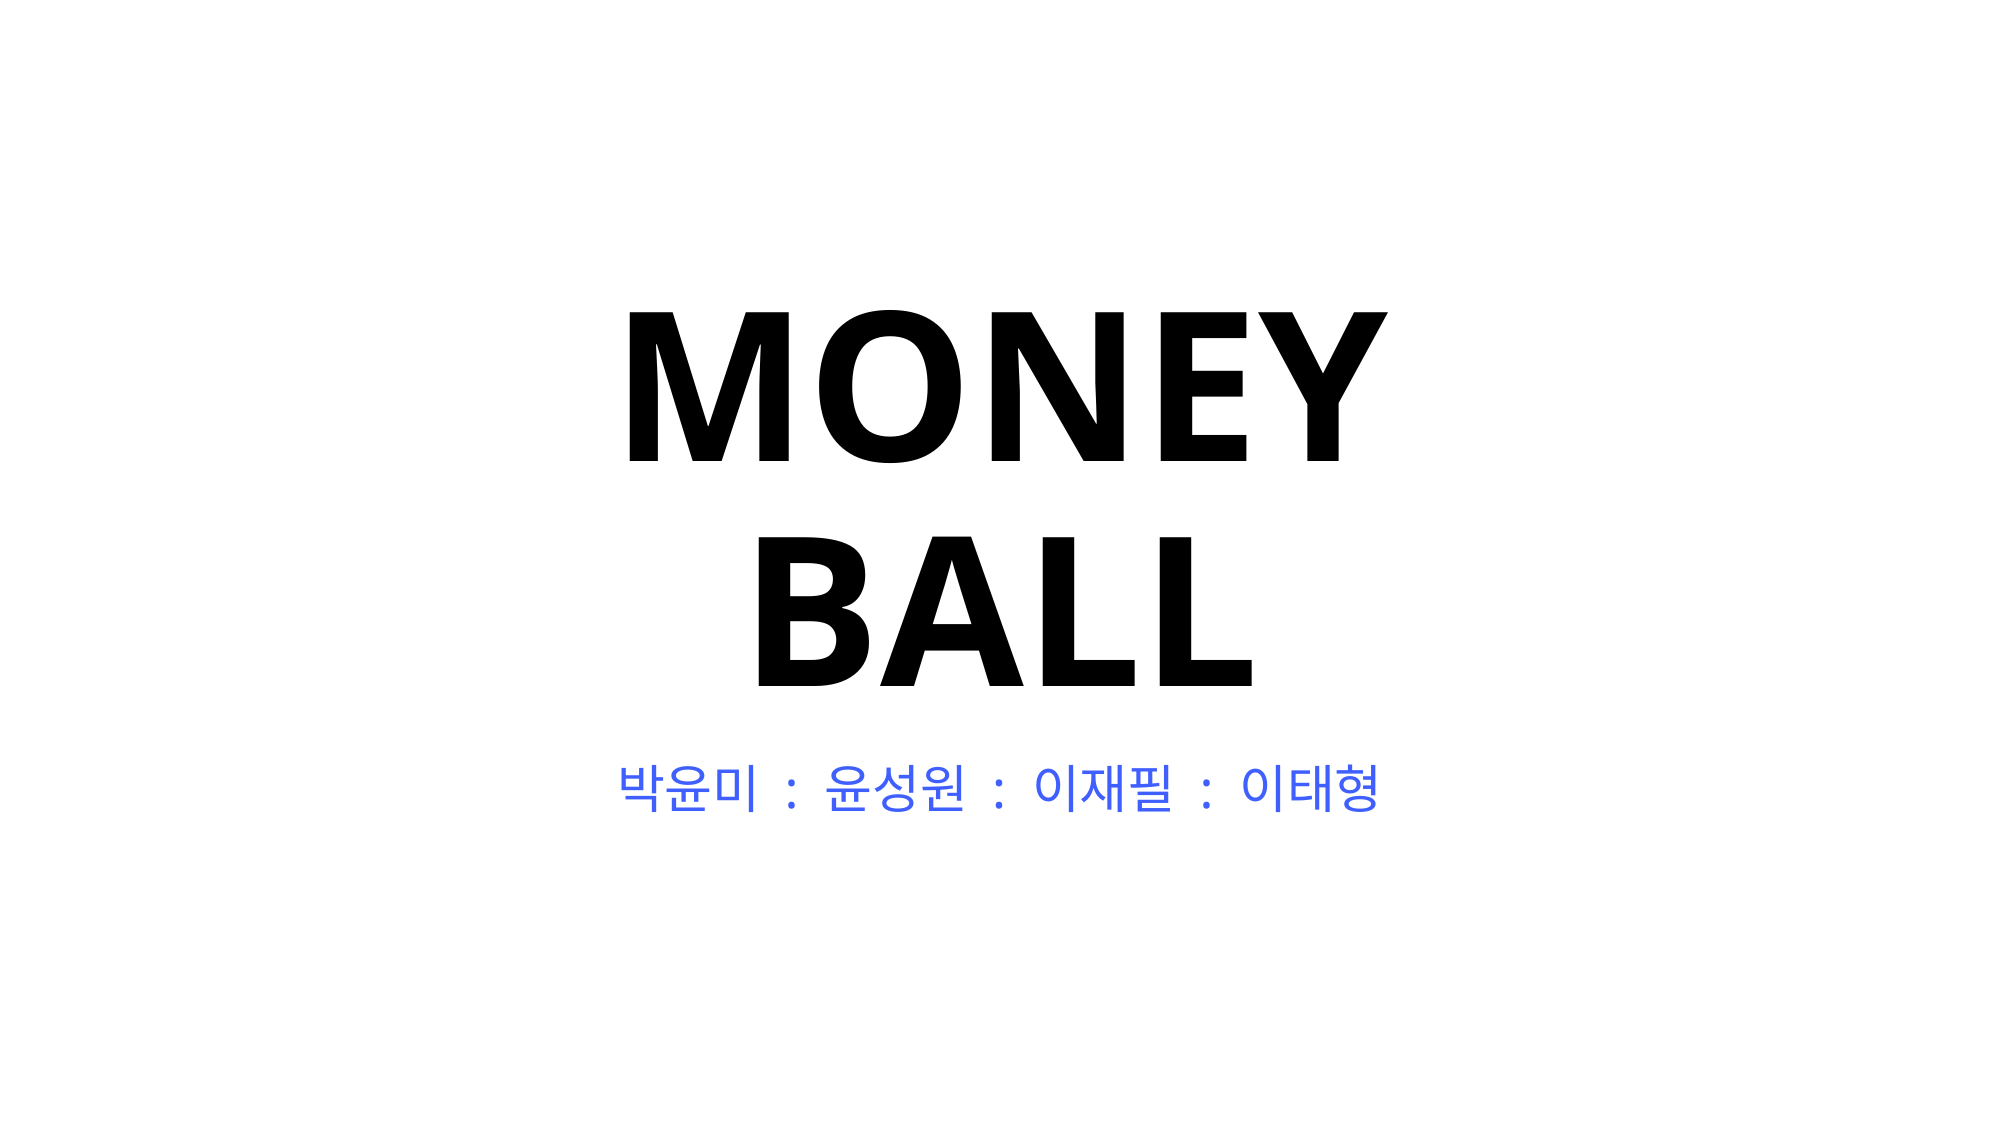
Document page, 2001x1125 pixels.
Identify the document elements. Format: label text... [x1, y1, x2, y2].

title MONEY BALL [535, 562, 1465, 650]
text_box 박윤미 : 윤성원 : 이재필 : 이태형 [535, 650, 1465, 827]
